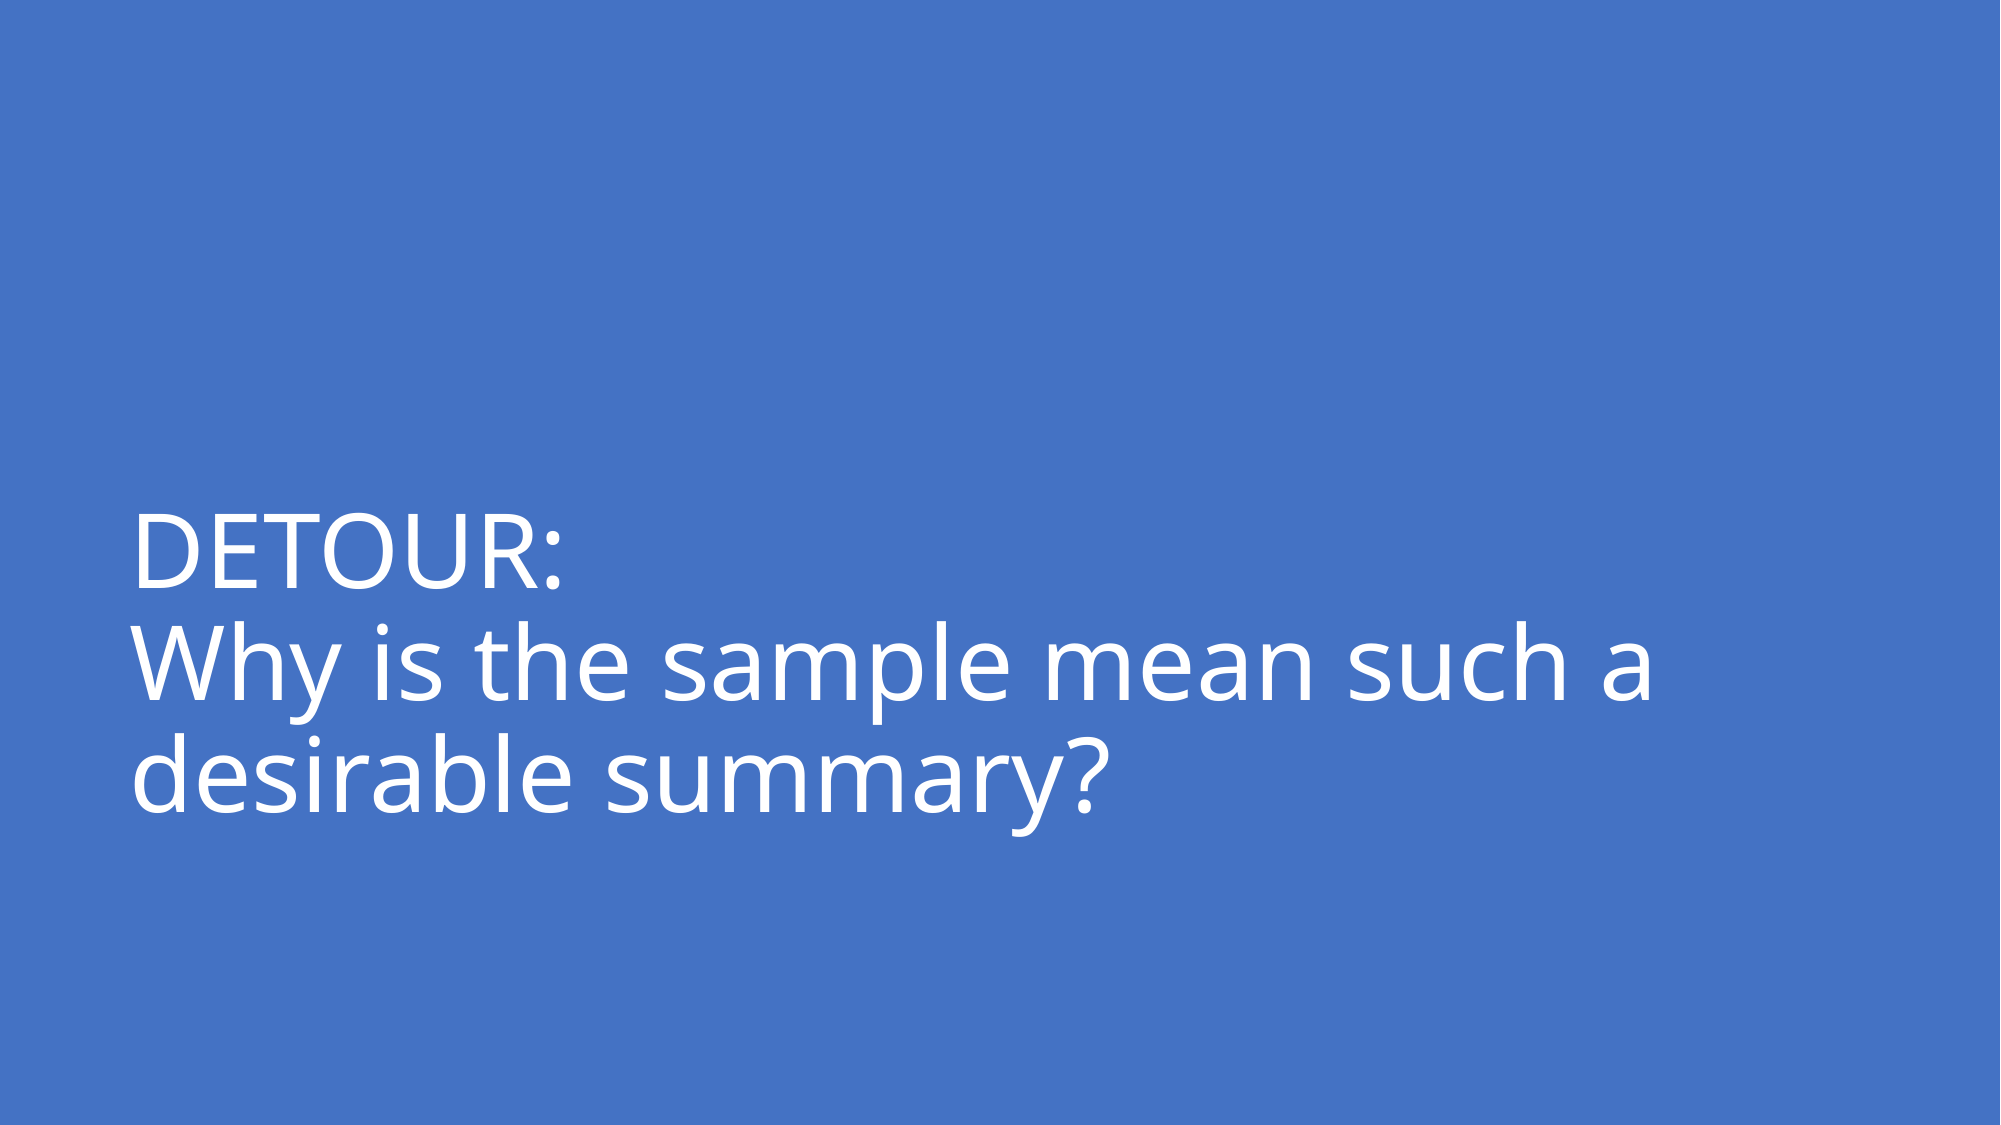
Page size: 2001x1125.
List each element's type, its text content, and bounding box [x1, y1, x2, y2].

title DETOUR: Why is the sample mean such a desirable summary? [114, 374, 1840, 843]
